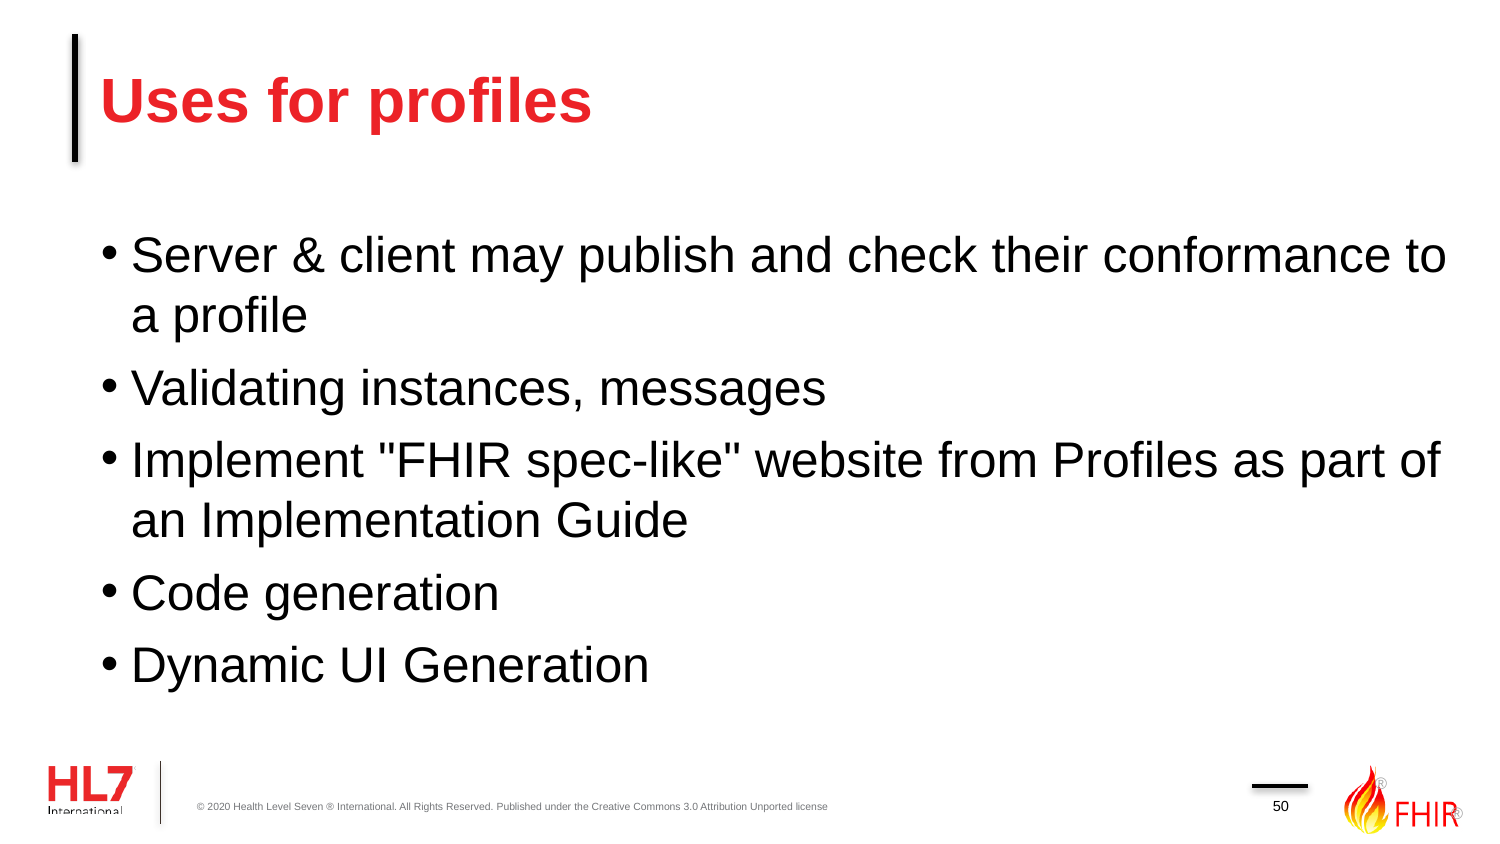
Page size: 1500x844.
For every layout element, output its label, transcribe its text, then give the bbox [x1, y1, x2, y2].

picture [1339, 760, 1463, 837]
slide_number 50 [1258, 786, 1304, 814]
footer © 2020 Health Level Seven ® International. All Rights Reserved. Published under the Creative Commons 3.0 Attribution Unported license [196, 786, 941, 813]
list Server & client may publish and check their conformance to a profile Validating instances, messages Implement "FHIR spec-like" website from Profiles as part of an Implementation Guide Code generation Dynamic UI Generation [100, 222, 1451, 731]
title Uses for profiles [100, 33, 1451, 163]
